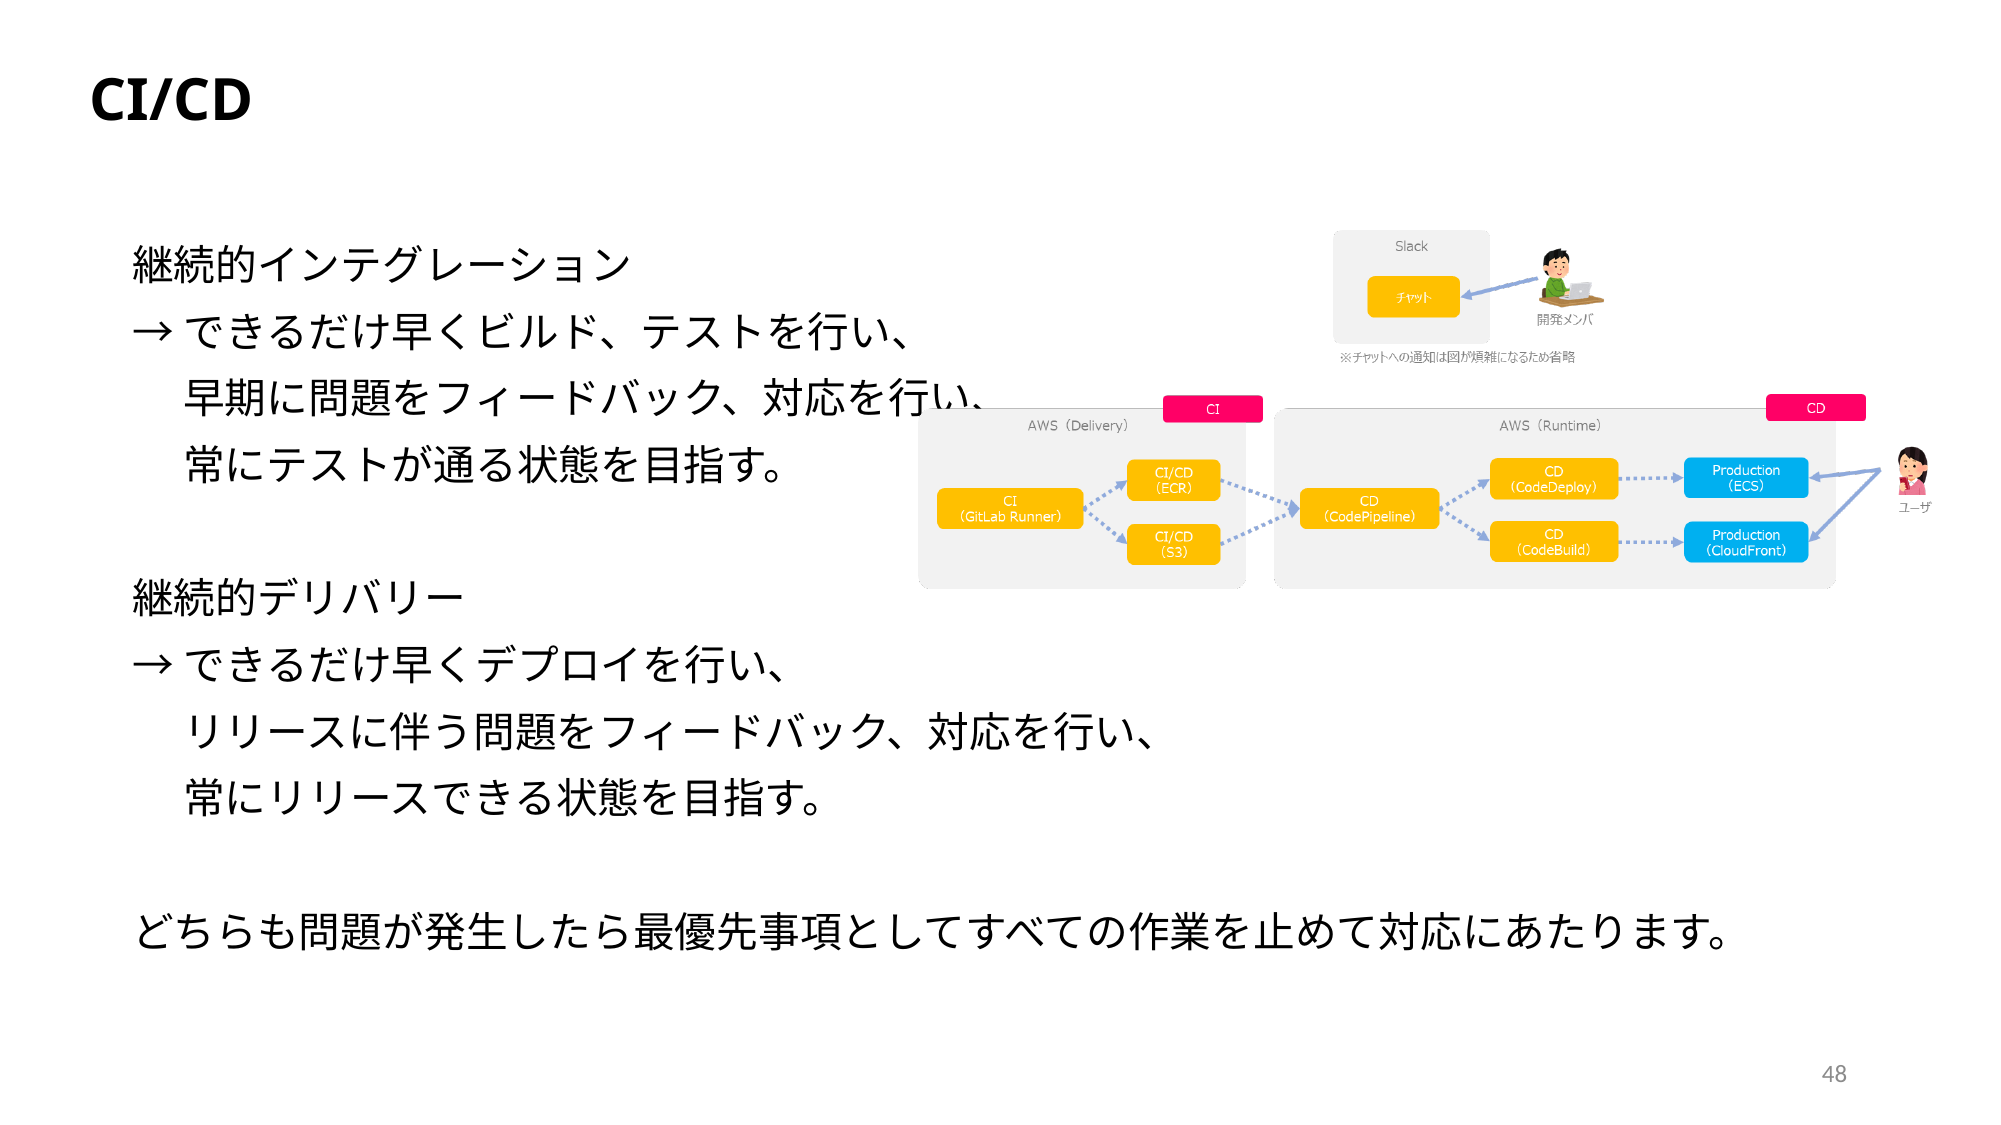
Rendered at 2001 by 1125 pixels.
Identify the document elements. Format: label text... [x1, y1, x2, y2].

text_box CI/CD [74, 54, 1454, 140]
picture [917, 230, 1956, 589]
text_box 継続的インテグレーション →できるだけ早くビルド、テストを行い、 早期に問題をフィードバック、対応を行い、 常にテストが通る状態を目指す。 継続的デリバリー →できるだけ早くデプロイを行い、 リリースに伴う問題をフィードバック、対応を行い、 常にリリースできる状態を目指す。 どちらも問題が発生したら最優先事項としてすべての作業を止めて対応にあたります。 [117, 214, 1904, 963]
slide_number 48 [1412, 1042, 1863, 1103]
